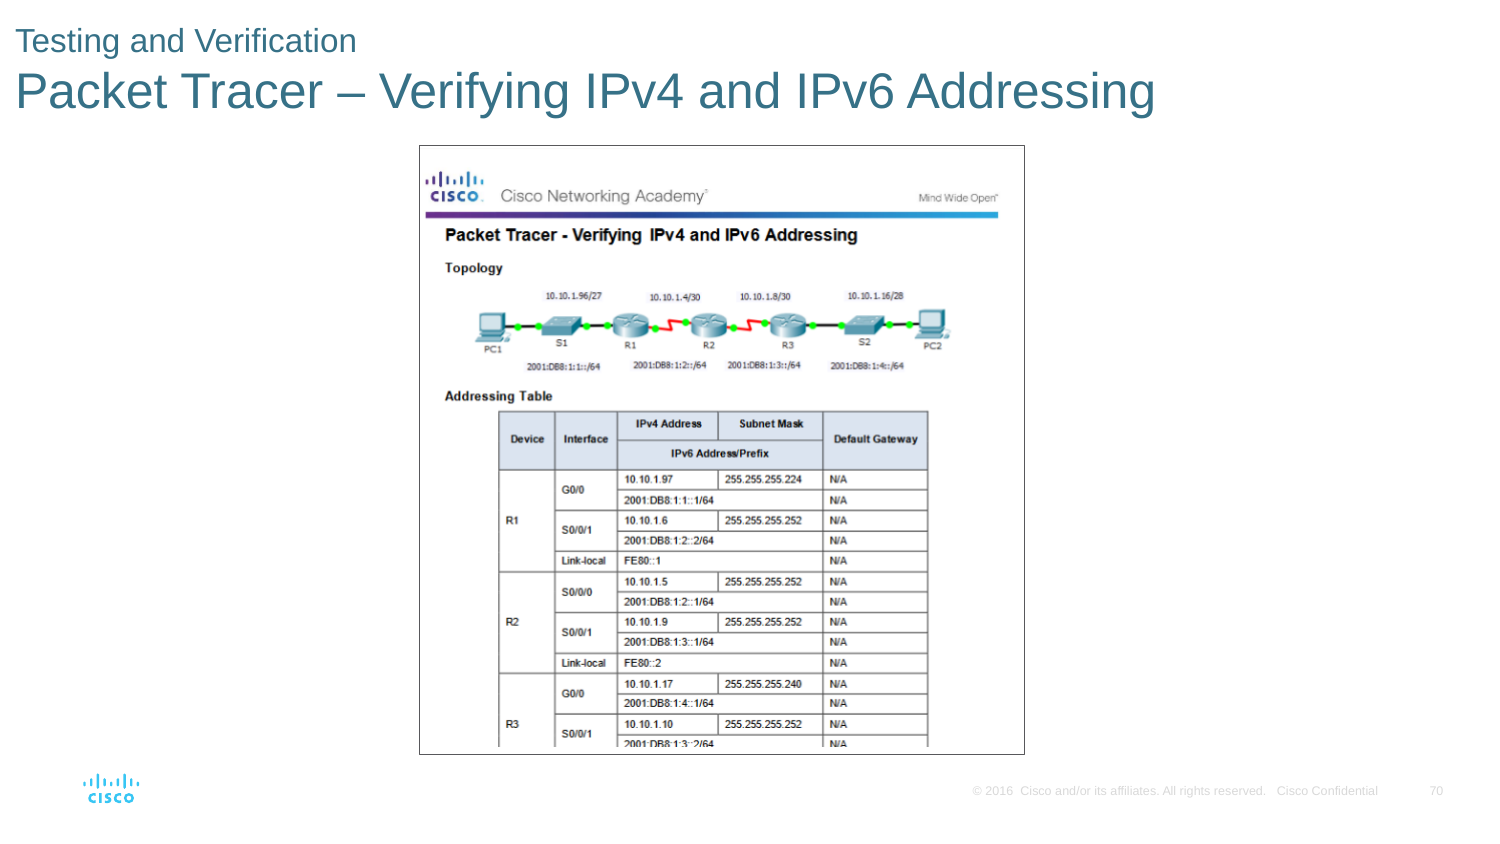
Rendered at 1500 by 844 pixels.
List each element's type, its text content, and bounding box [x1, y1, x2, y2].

text_box [417, 753, 1026, 757]
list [418, 148, 1024, 748]
title Testing and Verification Packet Tracer – Verifying IPv4 and IPv6 Addressing [0, 6, 1500, 131]
text_box [417, 143, 1026, 149]
